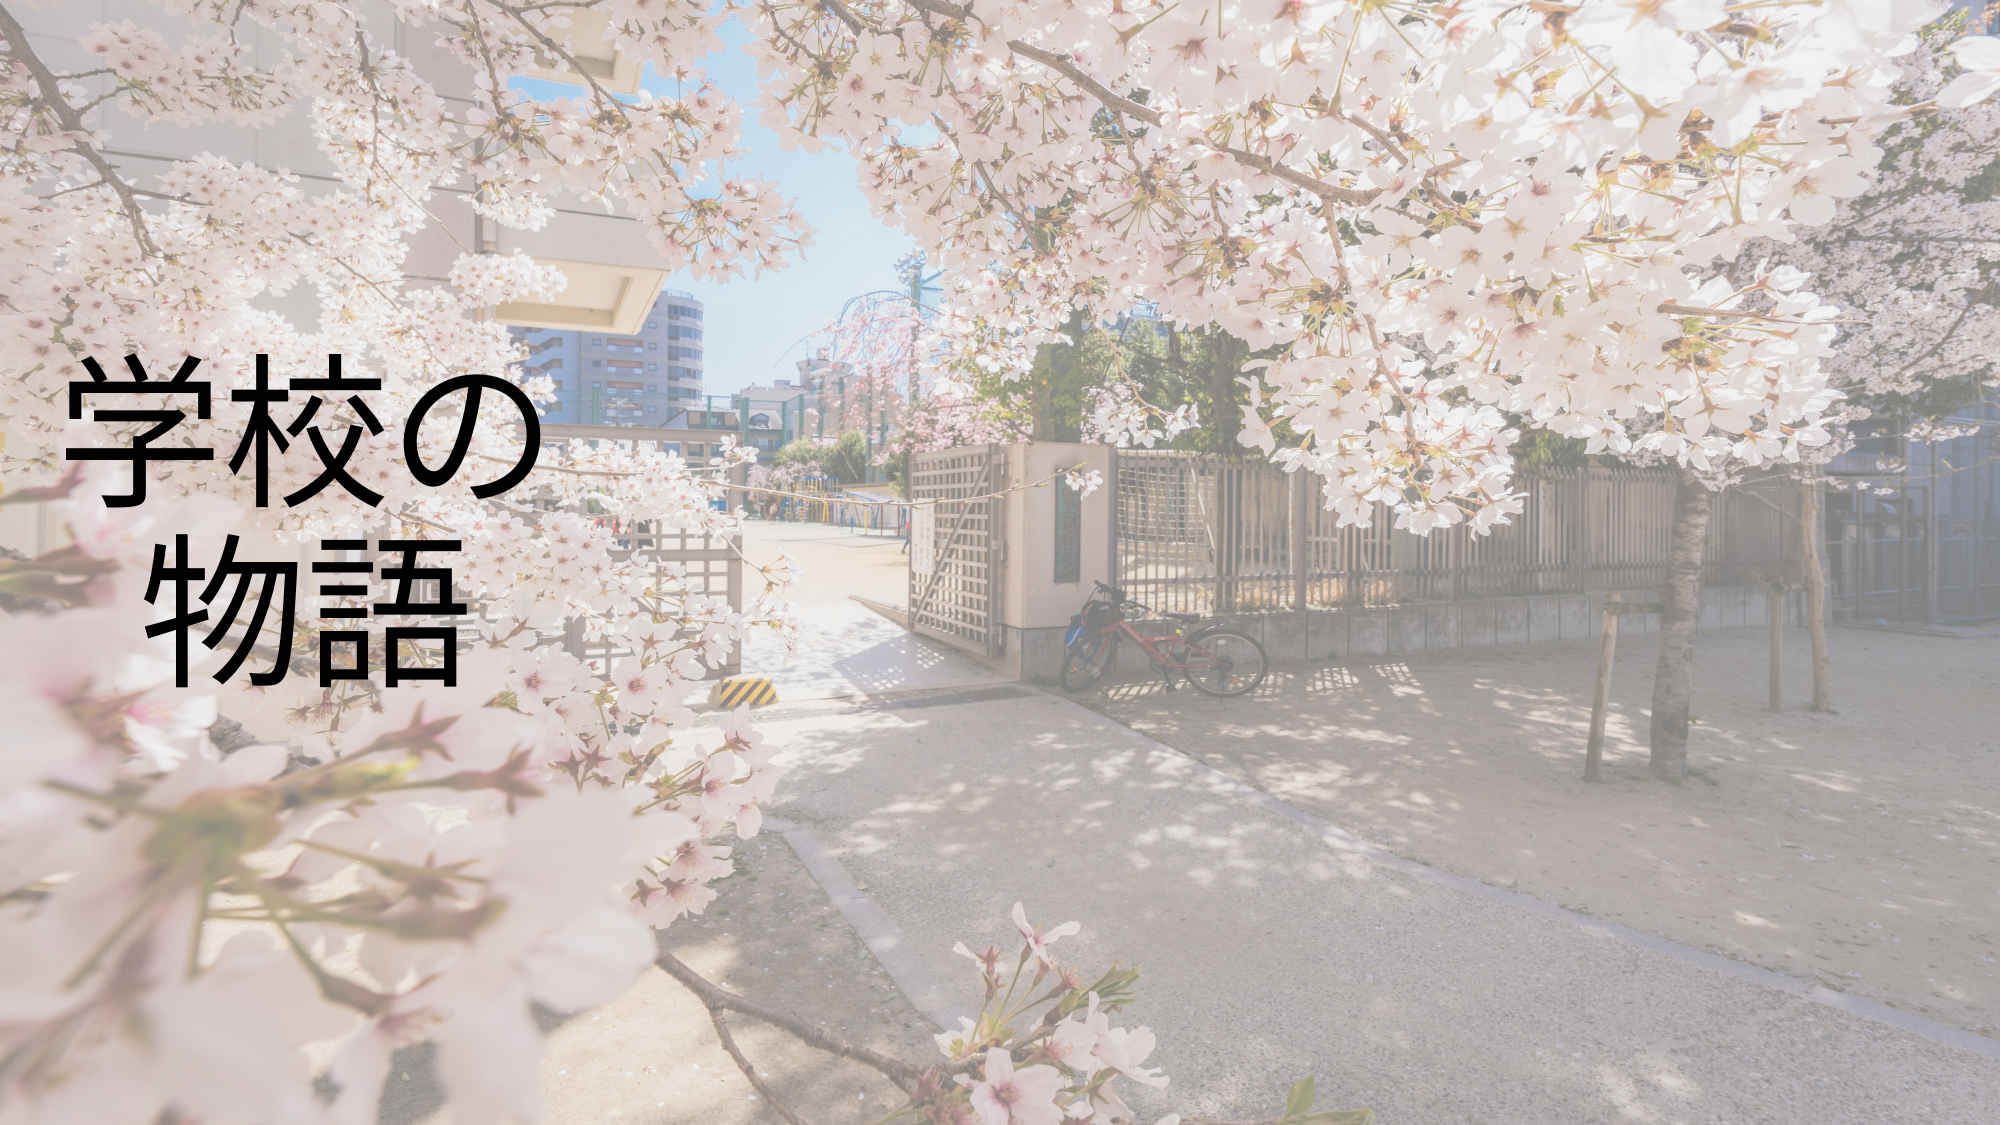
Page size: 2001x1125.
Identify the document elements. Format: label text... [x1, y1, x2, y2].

title 学校の物語 [36, 98, 577, 963]
